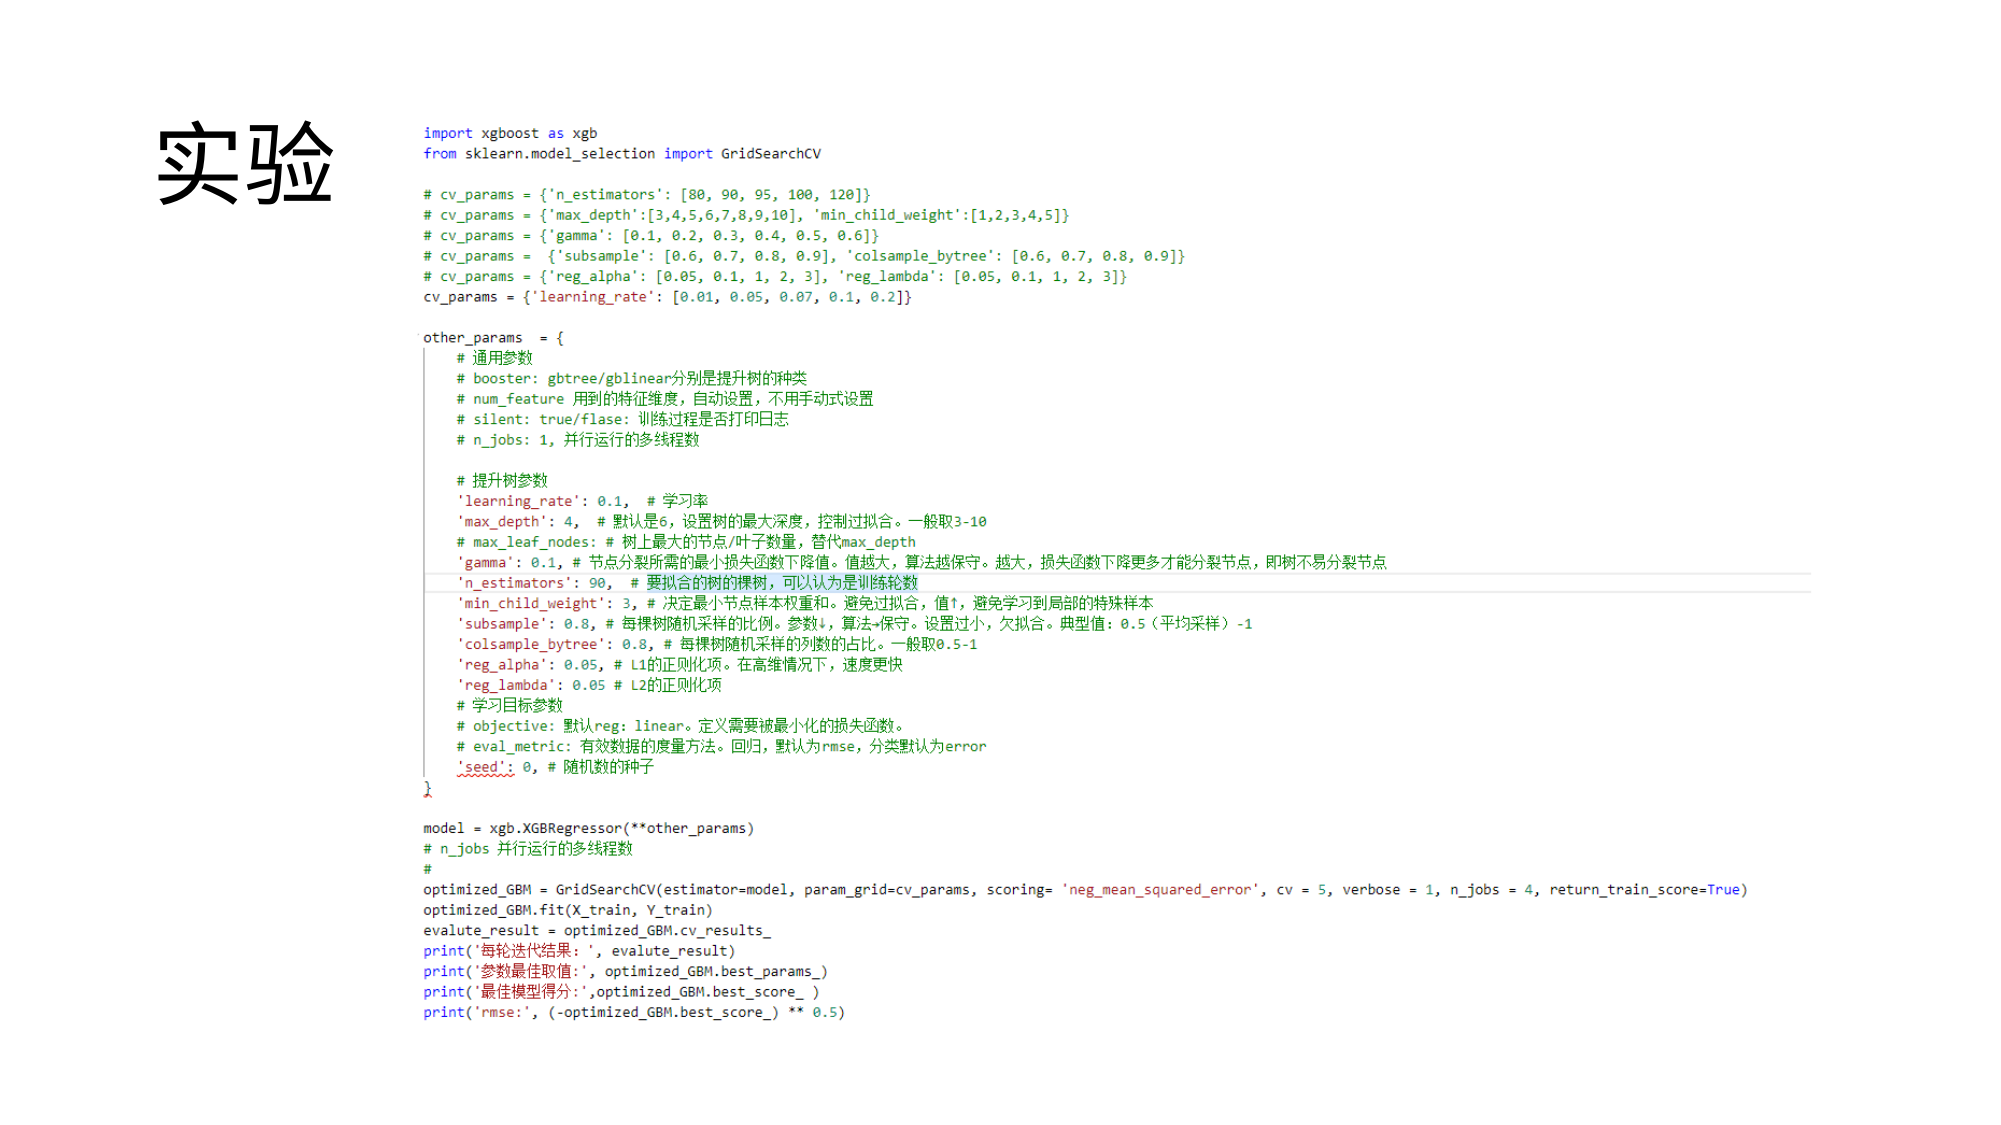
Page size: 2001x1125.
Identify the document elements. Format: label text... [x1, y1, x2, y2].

title 实验 [137, 59, 1863, 278]
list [417, 124, 1812, 1031]
